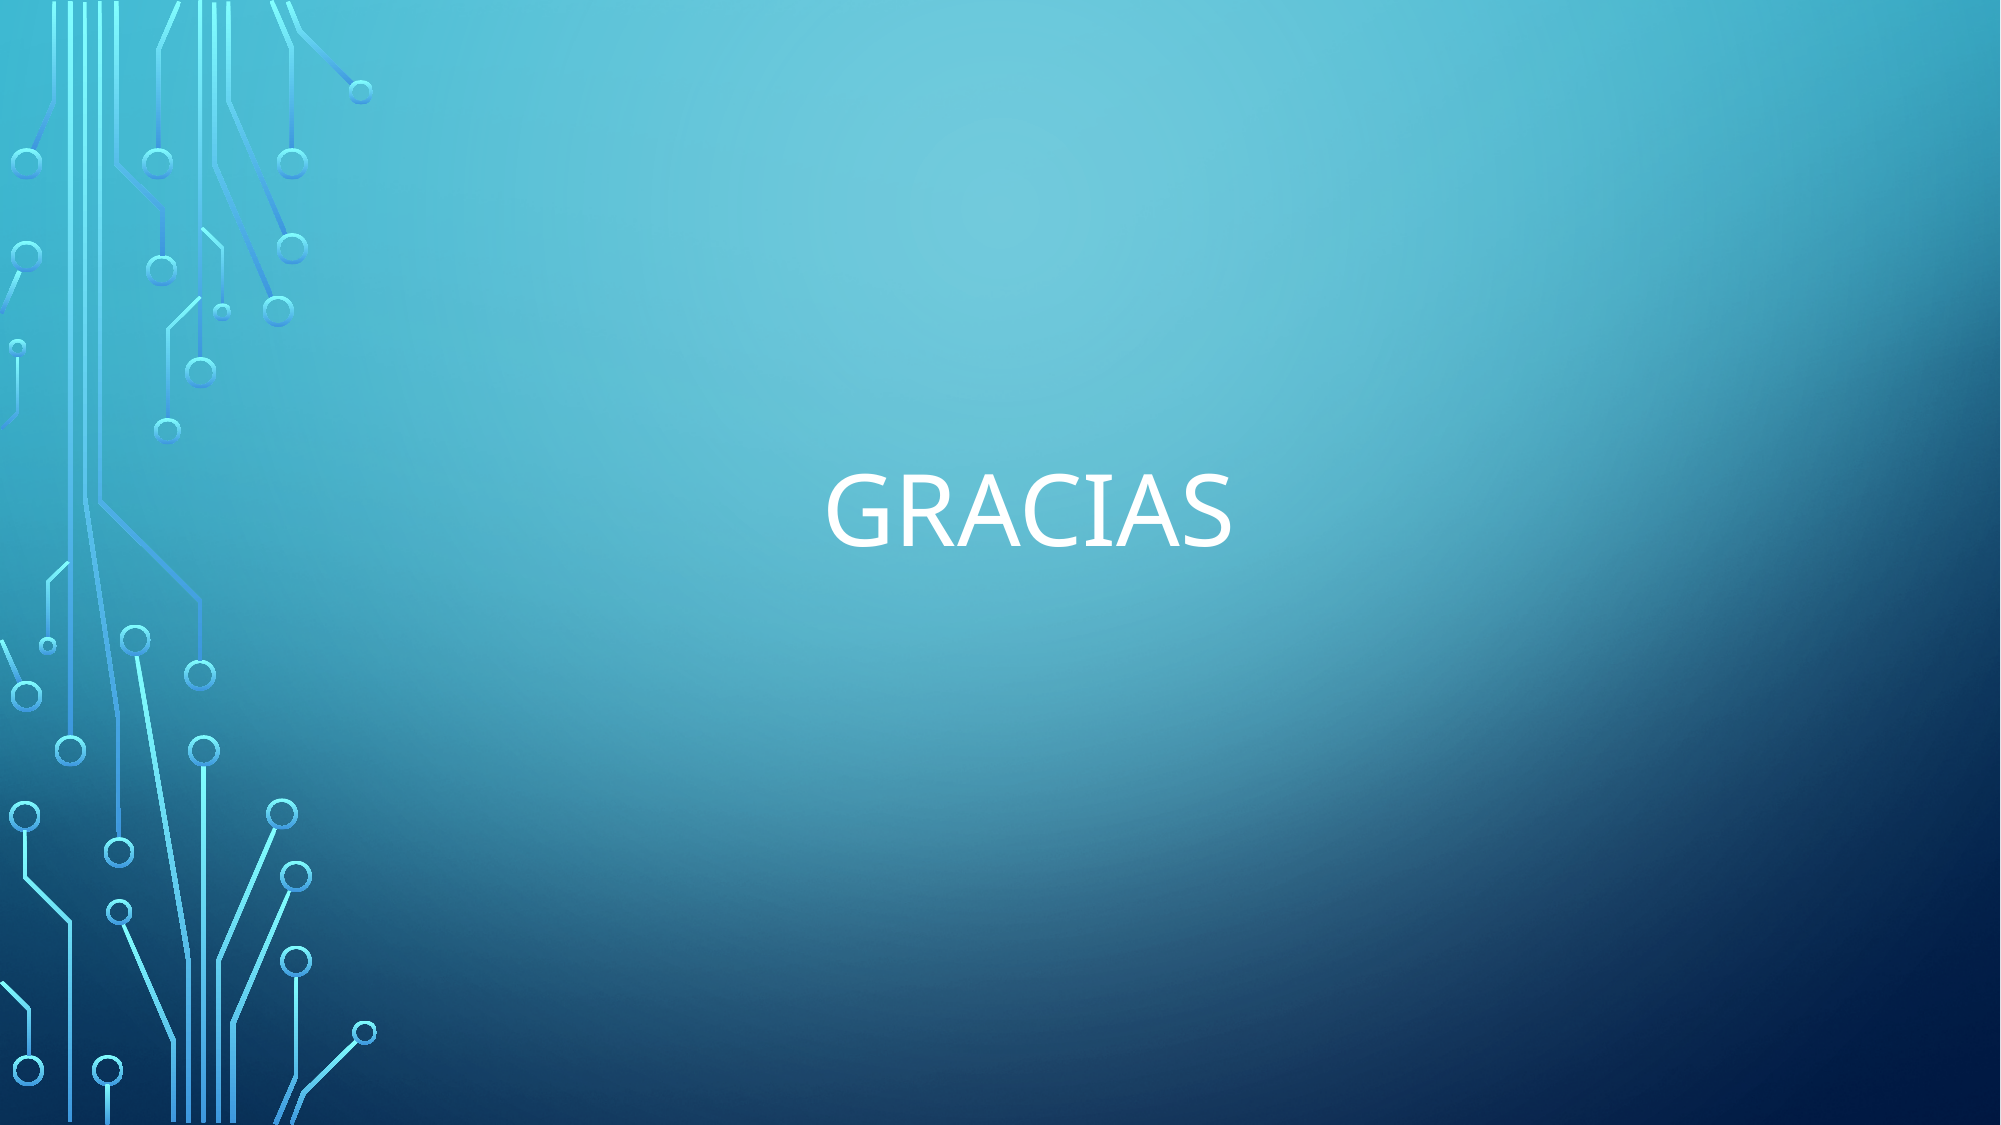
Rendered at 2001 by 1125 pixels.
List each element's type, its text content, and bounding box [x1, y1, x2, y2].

title GRACIAS [307, 184, 1750, 576]
